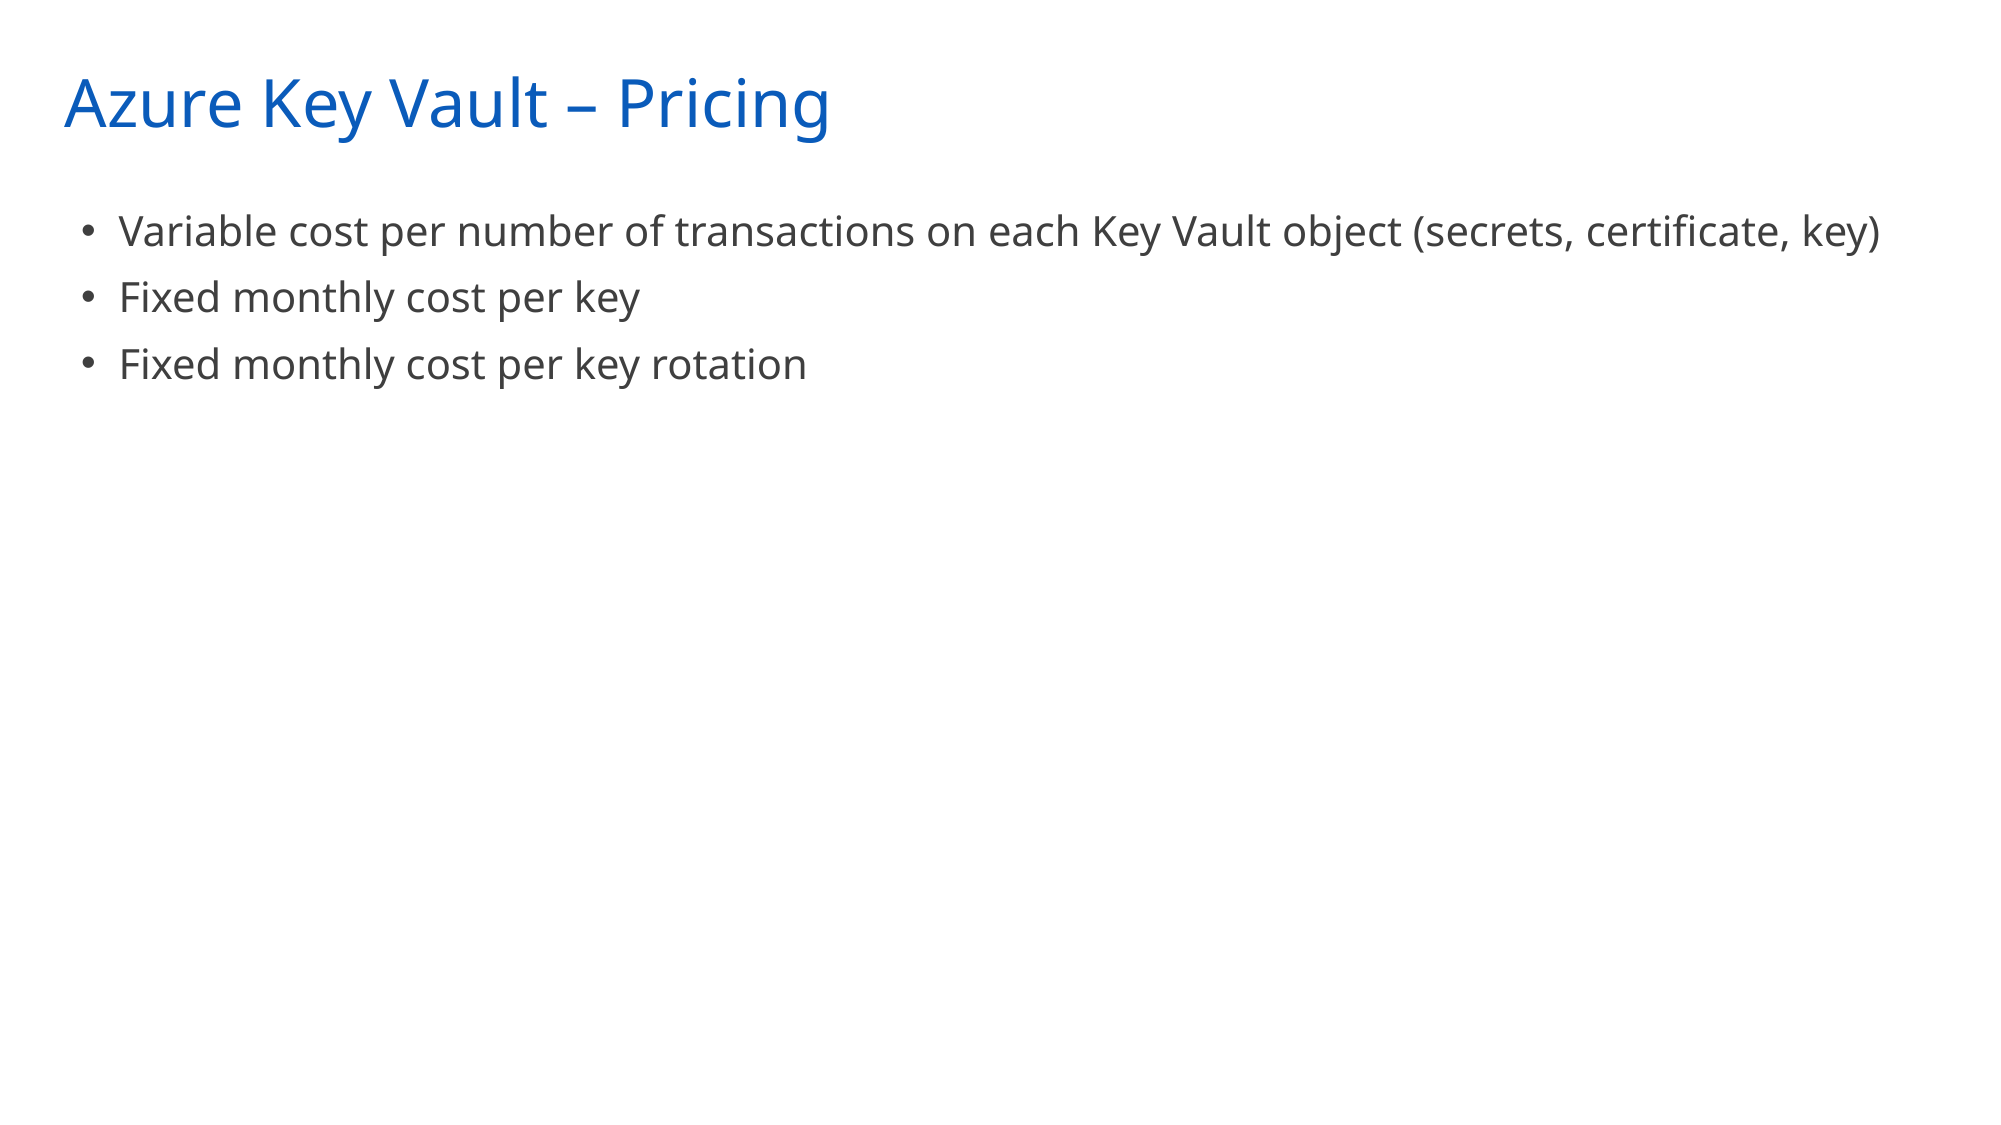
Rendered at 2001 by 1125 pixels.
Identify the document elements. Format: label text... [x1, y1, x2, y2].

title Azure Key Vault – Pricing [49, 49, 1899, 162]
list Variable cost per number of transactions on each Key Vault object (secrets, certificate, key) Fixed monthly cost per key Fixed monthly cost per key rotation [66, 187, 1899, 1001]
